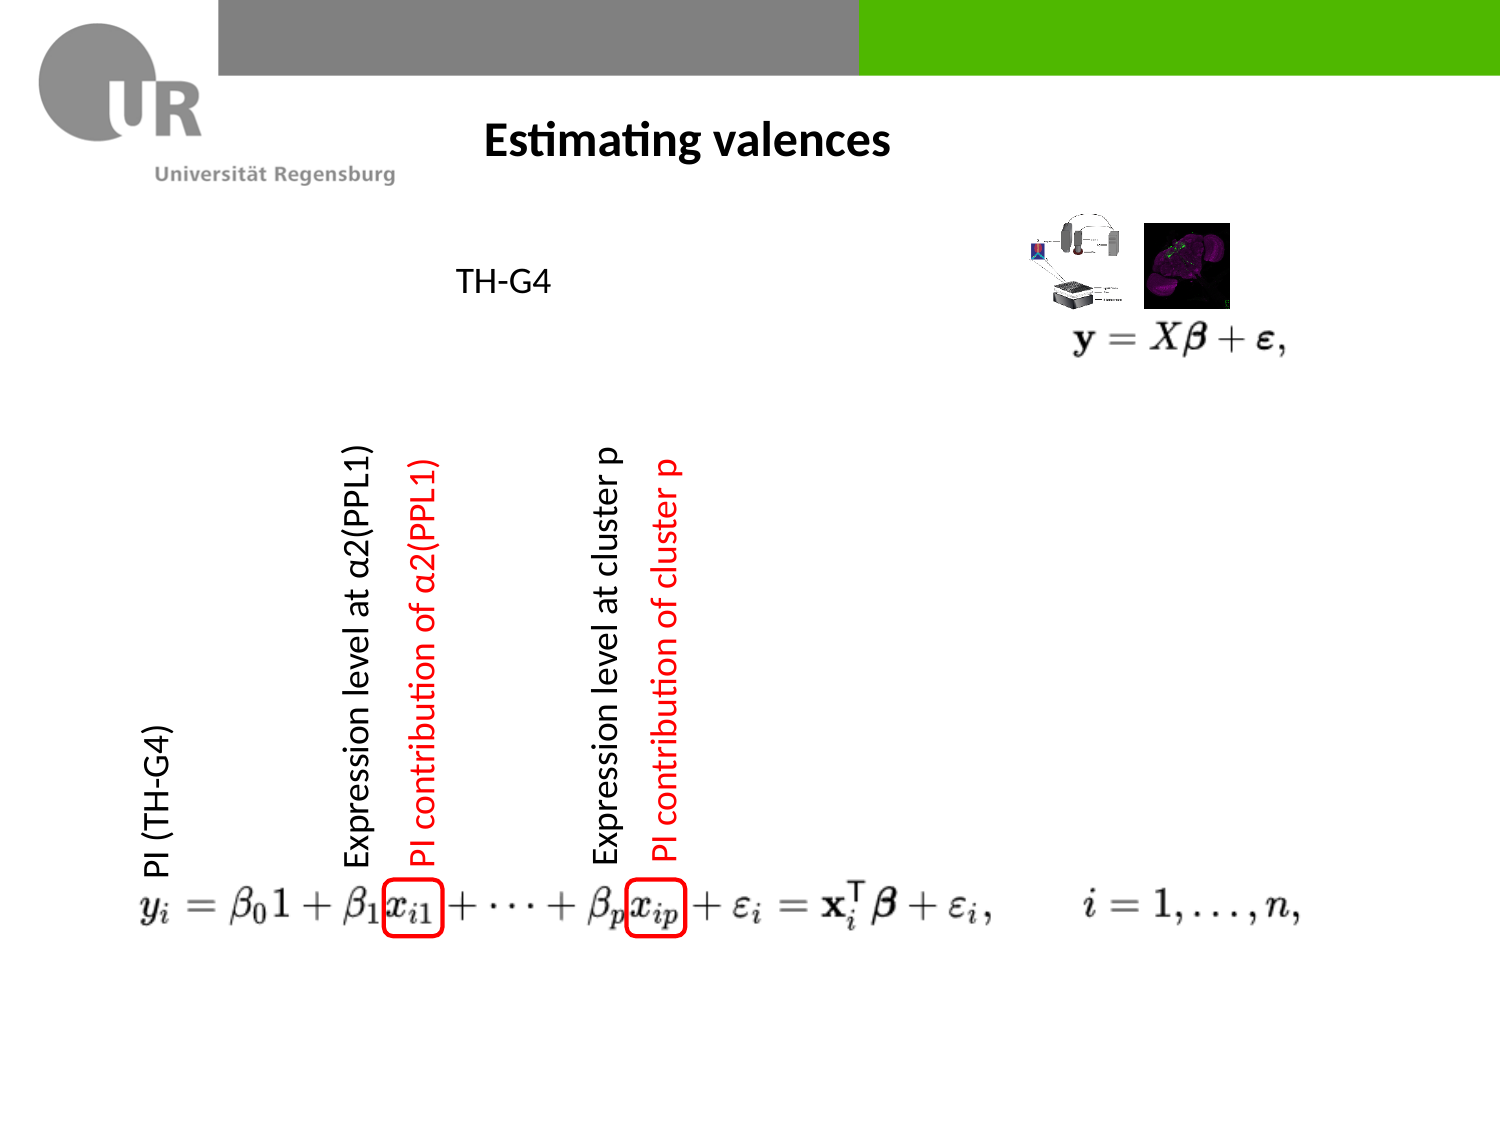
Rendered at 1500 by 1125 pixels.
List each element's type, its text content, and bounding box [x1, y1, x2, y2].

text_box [17, 0, 1500, 210]
picture [1026, 211, 1301, 380]
text_box TH-G4 [441, 248, 567, 309]
text_box PI (TH-G4) [123, 709, 184, 872]
text_box PI contribution of cluster p [631, 444, 692, 872]
text_box PI contribution of α2(PPL1) [389, 443, 450, 872]
text_box Expression level at α2(PPL1) [323, 428, 384, 872]
picture [121, 873, 1337, 951]
text_box Expression level at cluster p [572, 431, 632, 872]
